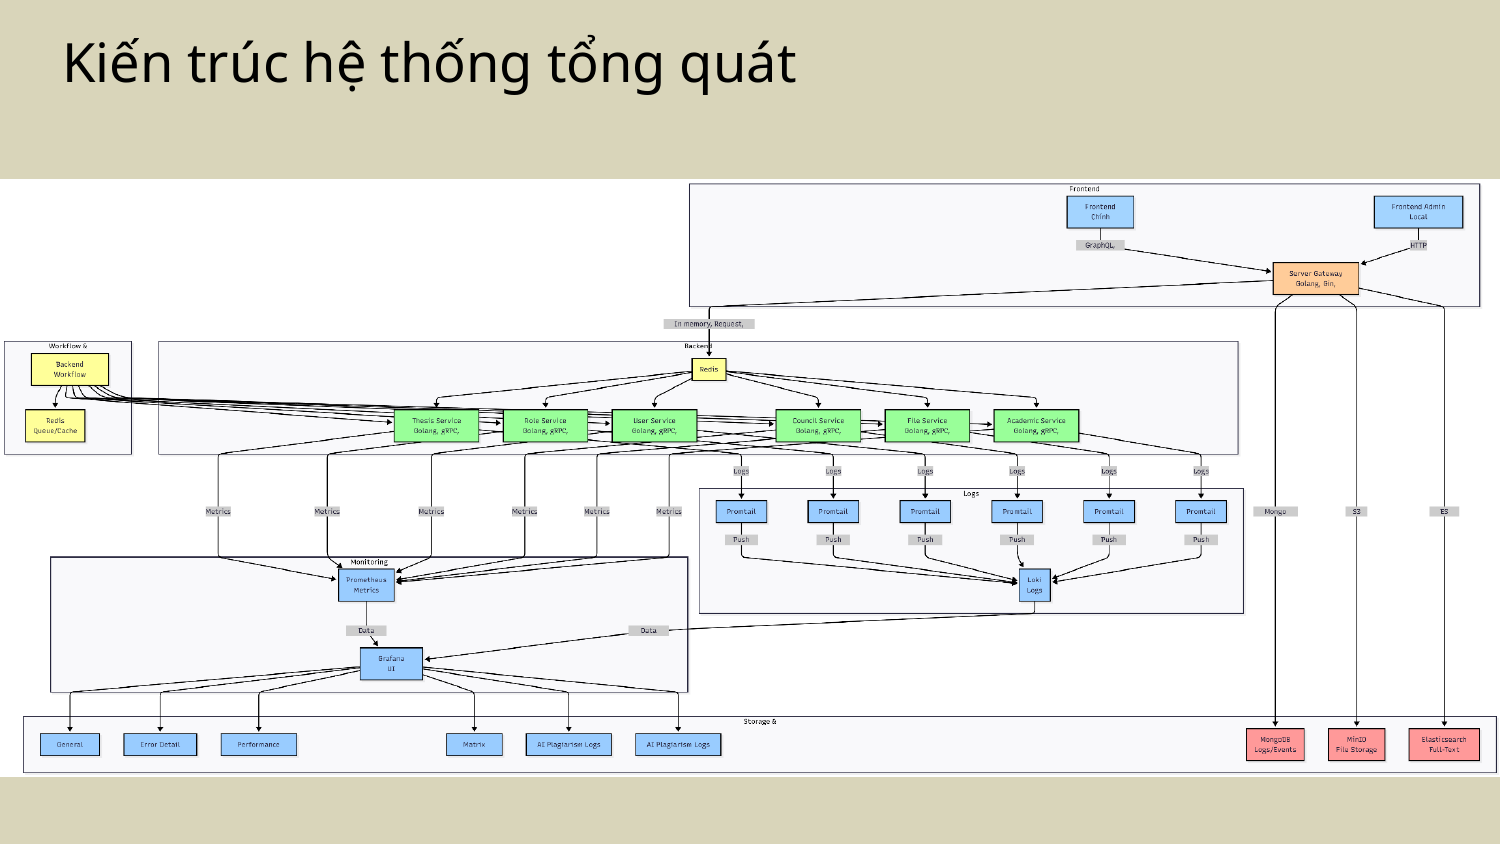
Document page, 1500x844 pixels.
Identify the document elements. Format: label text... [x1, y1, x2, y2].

picture [0, 179, 1500, 777]
title Kiến trúc hệ thống tổng quát [47, 25, 981, 171]
